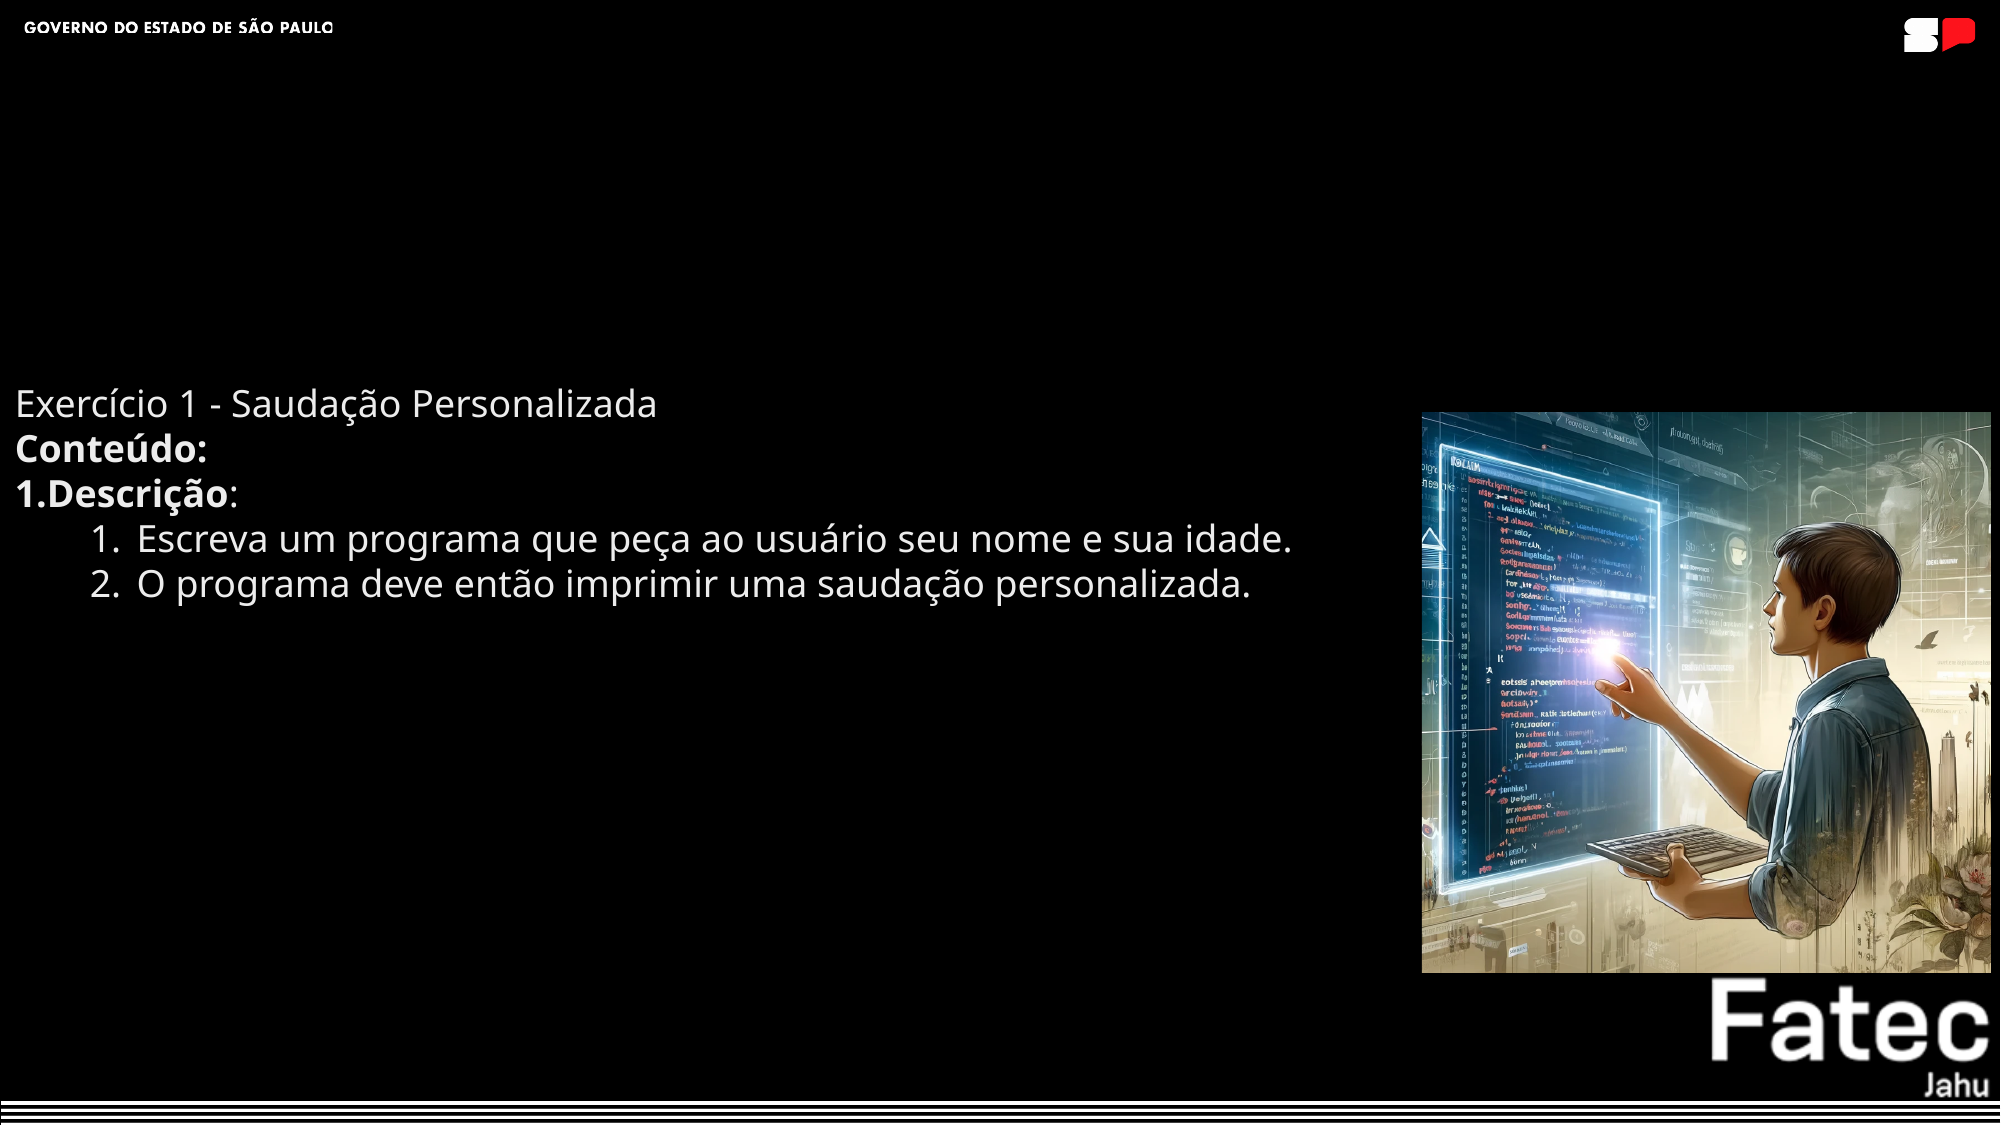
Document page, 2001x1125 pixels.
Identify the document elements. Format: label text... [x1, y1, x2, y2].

text_box Exercício 1 - Saudação Personalizada Conteúdo: Descrição: Escreva um programa que peça ao usuário seu nome e sua idade. O programa deve então imprimir uma saudação personalizada. [0, 373, 1418, 703]
picture [1706, 950, 1996, 1110]
text_box [1421, 411, 1992, 974]
